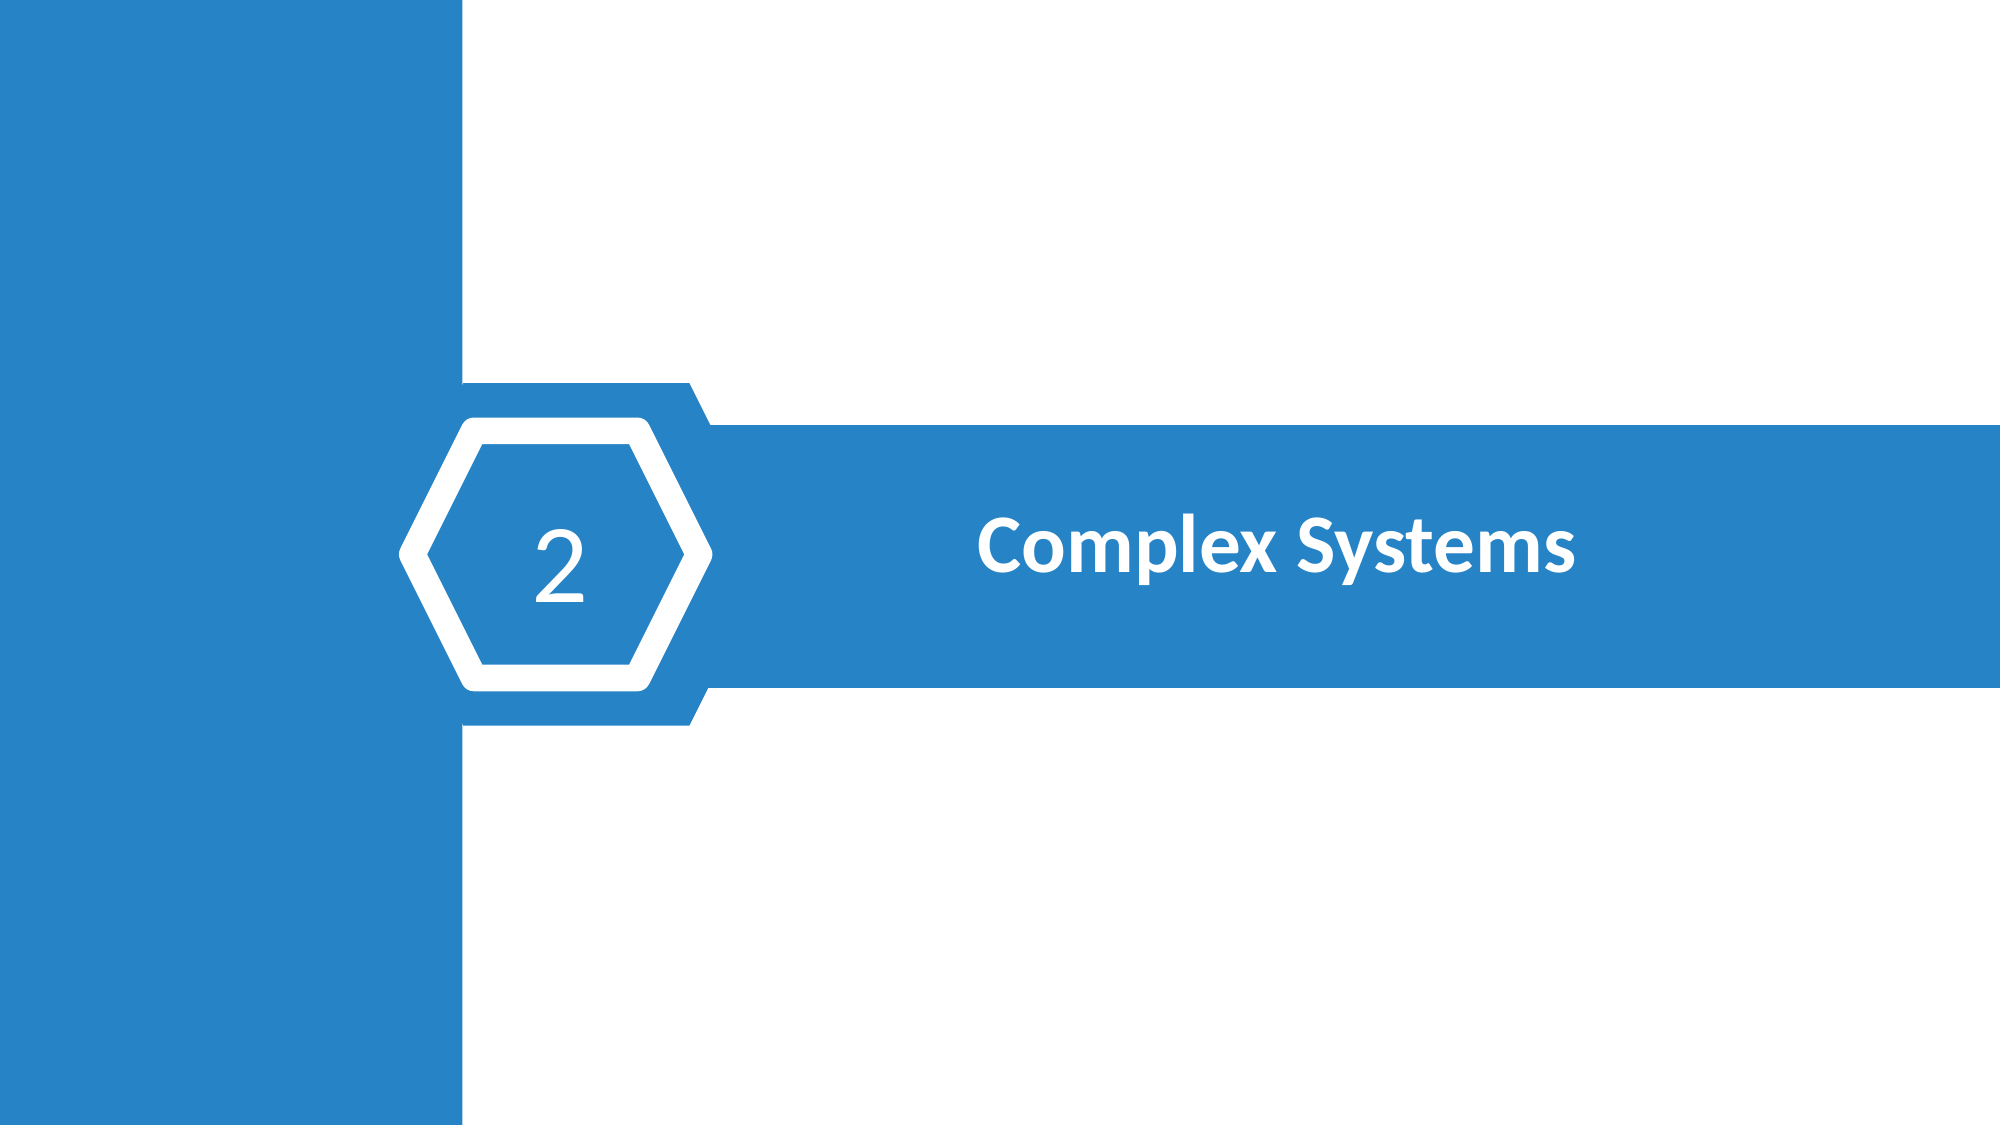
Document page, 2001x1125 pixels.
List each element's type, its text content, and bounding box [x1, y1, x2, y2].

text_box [411, 430, 700, 679]
text_box [779, 423, 2000, 690]
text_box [0, 0, 776, 1125]
text_box Complex Systems [962, 481, 1593, 597]
